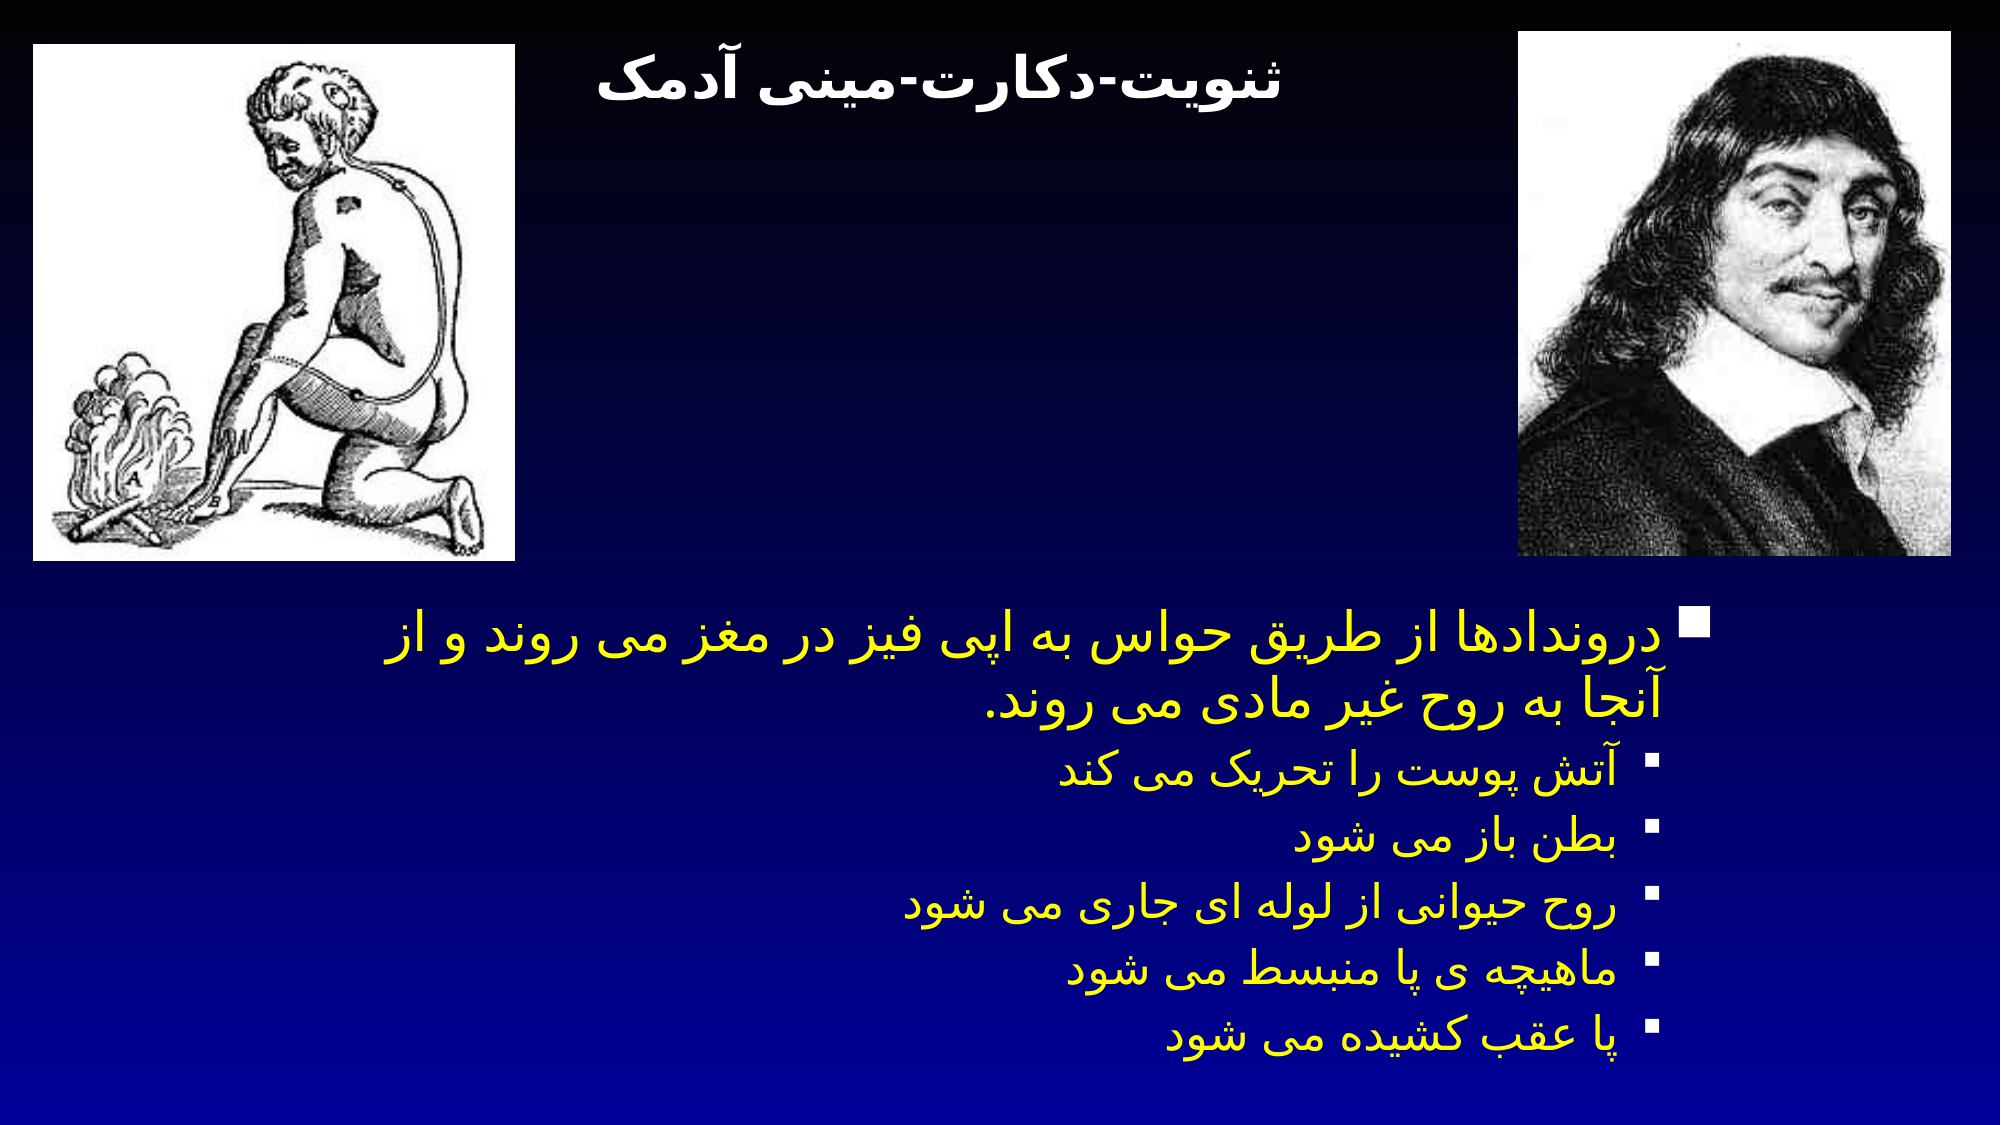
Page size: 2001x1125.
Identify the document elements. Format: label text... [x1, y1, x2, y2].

text_box دروندادها از طریق حواس به اپی فیز در مغز می روند و از آنجا به روح غیر مادی می روند. آتش پوست را تحریک می کند بطن باز می شود روح حیوانی از لوله ای جاری می شود ماهیچه ی پا منبسط می شود پا عقب کشیده می شود [369, 585, 1749, 1071]
picture [1518, 31, 1951, 557]
picture [33, 44, 515, 561]
text_box [515, 45, 1518, 153]
